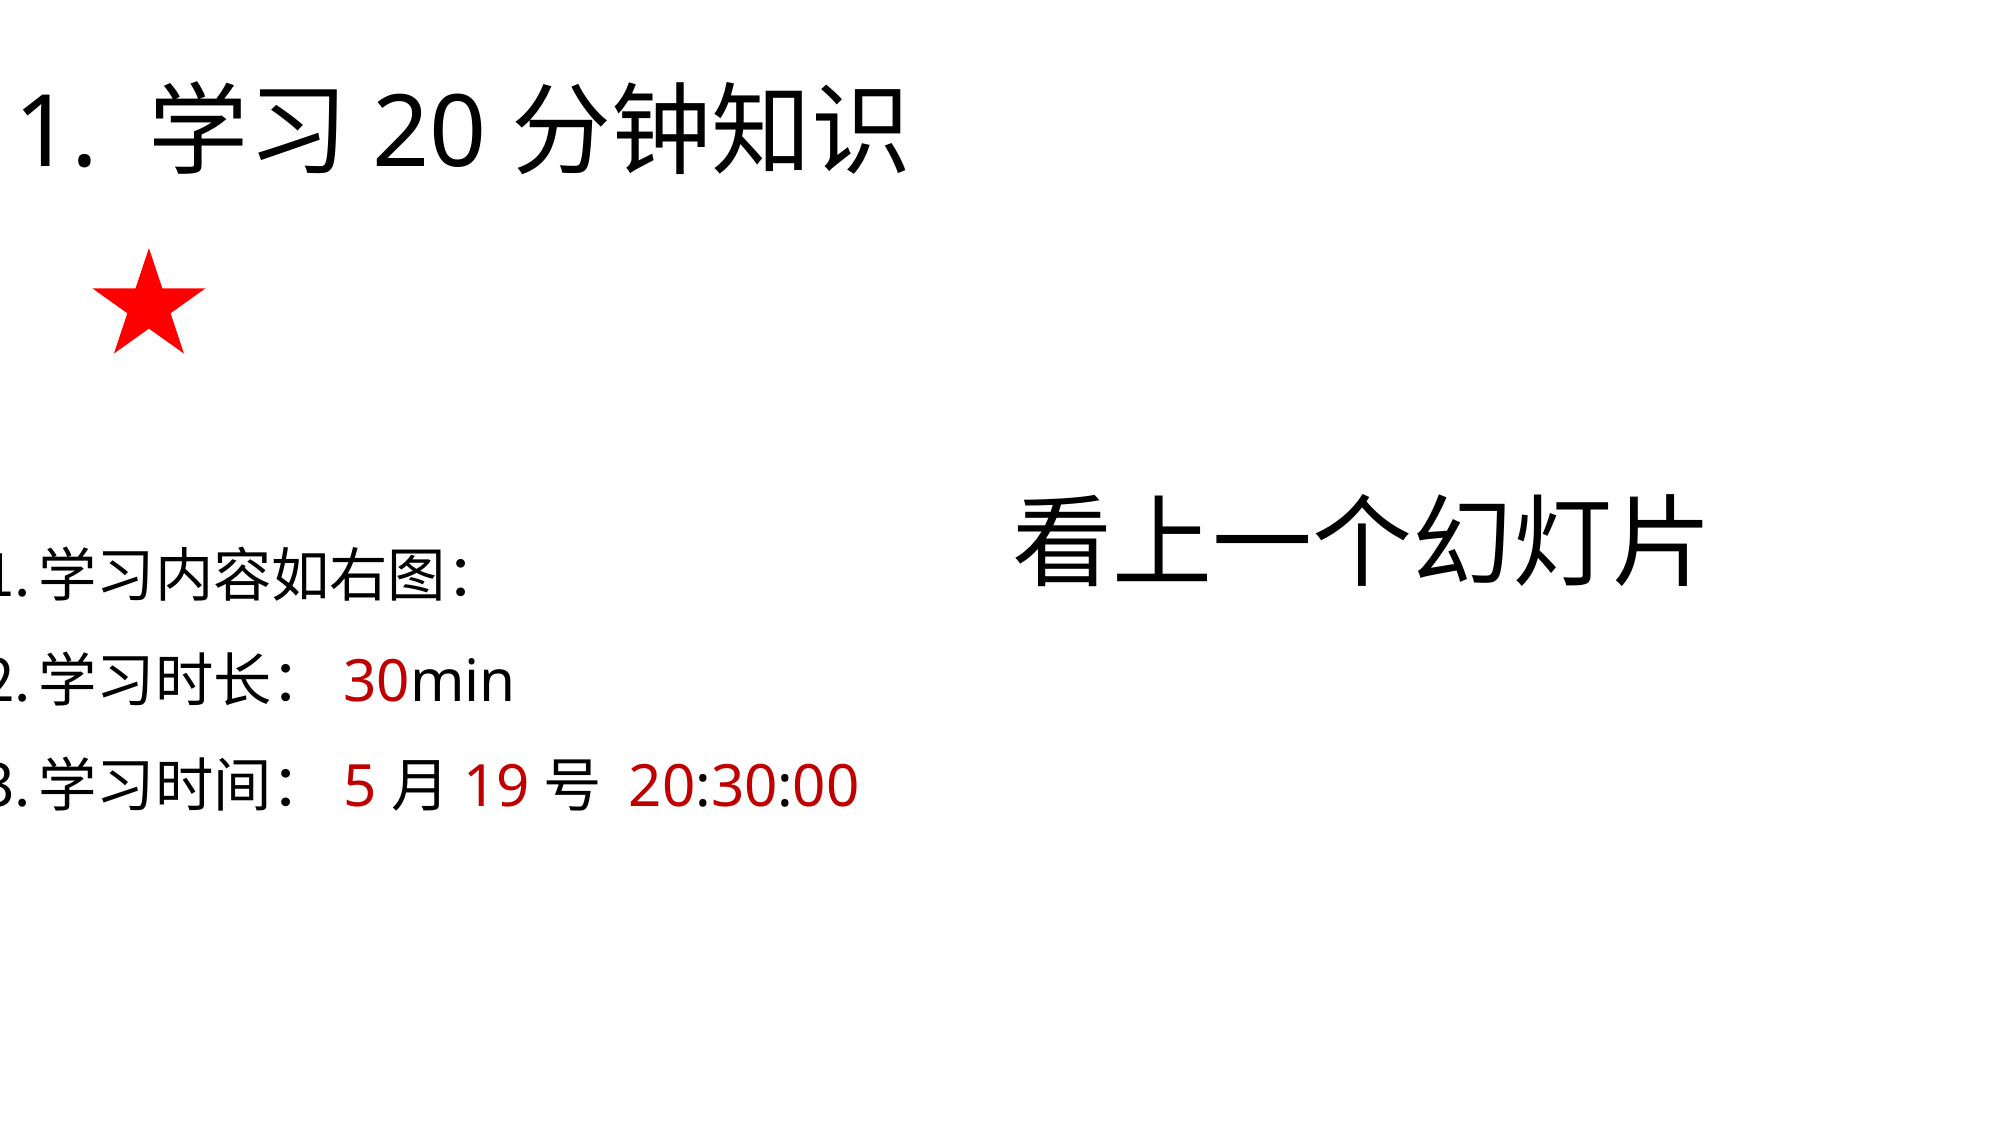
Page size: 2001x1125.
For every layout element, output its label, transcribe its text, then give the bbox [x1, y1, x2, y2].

text_box 1. 学习20分钟知识 [0, 58, 995, 194]
text_box 看上一个幻灯片 [997, 471, 1728, 606]
text_box 学习内容如右图： 学习时长：30min 学习时间：5月19号 20:30:00 [0, 495, 875, 825]
text_box [92, 248, 206, 354]
